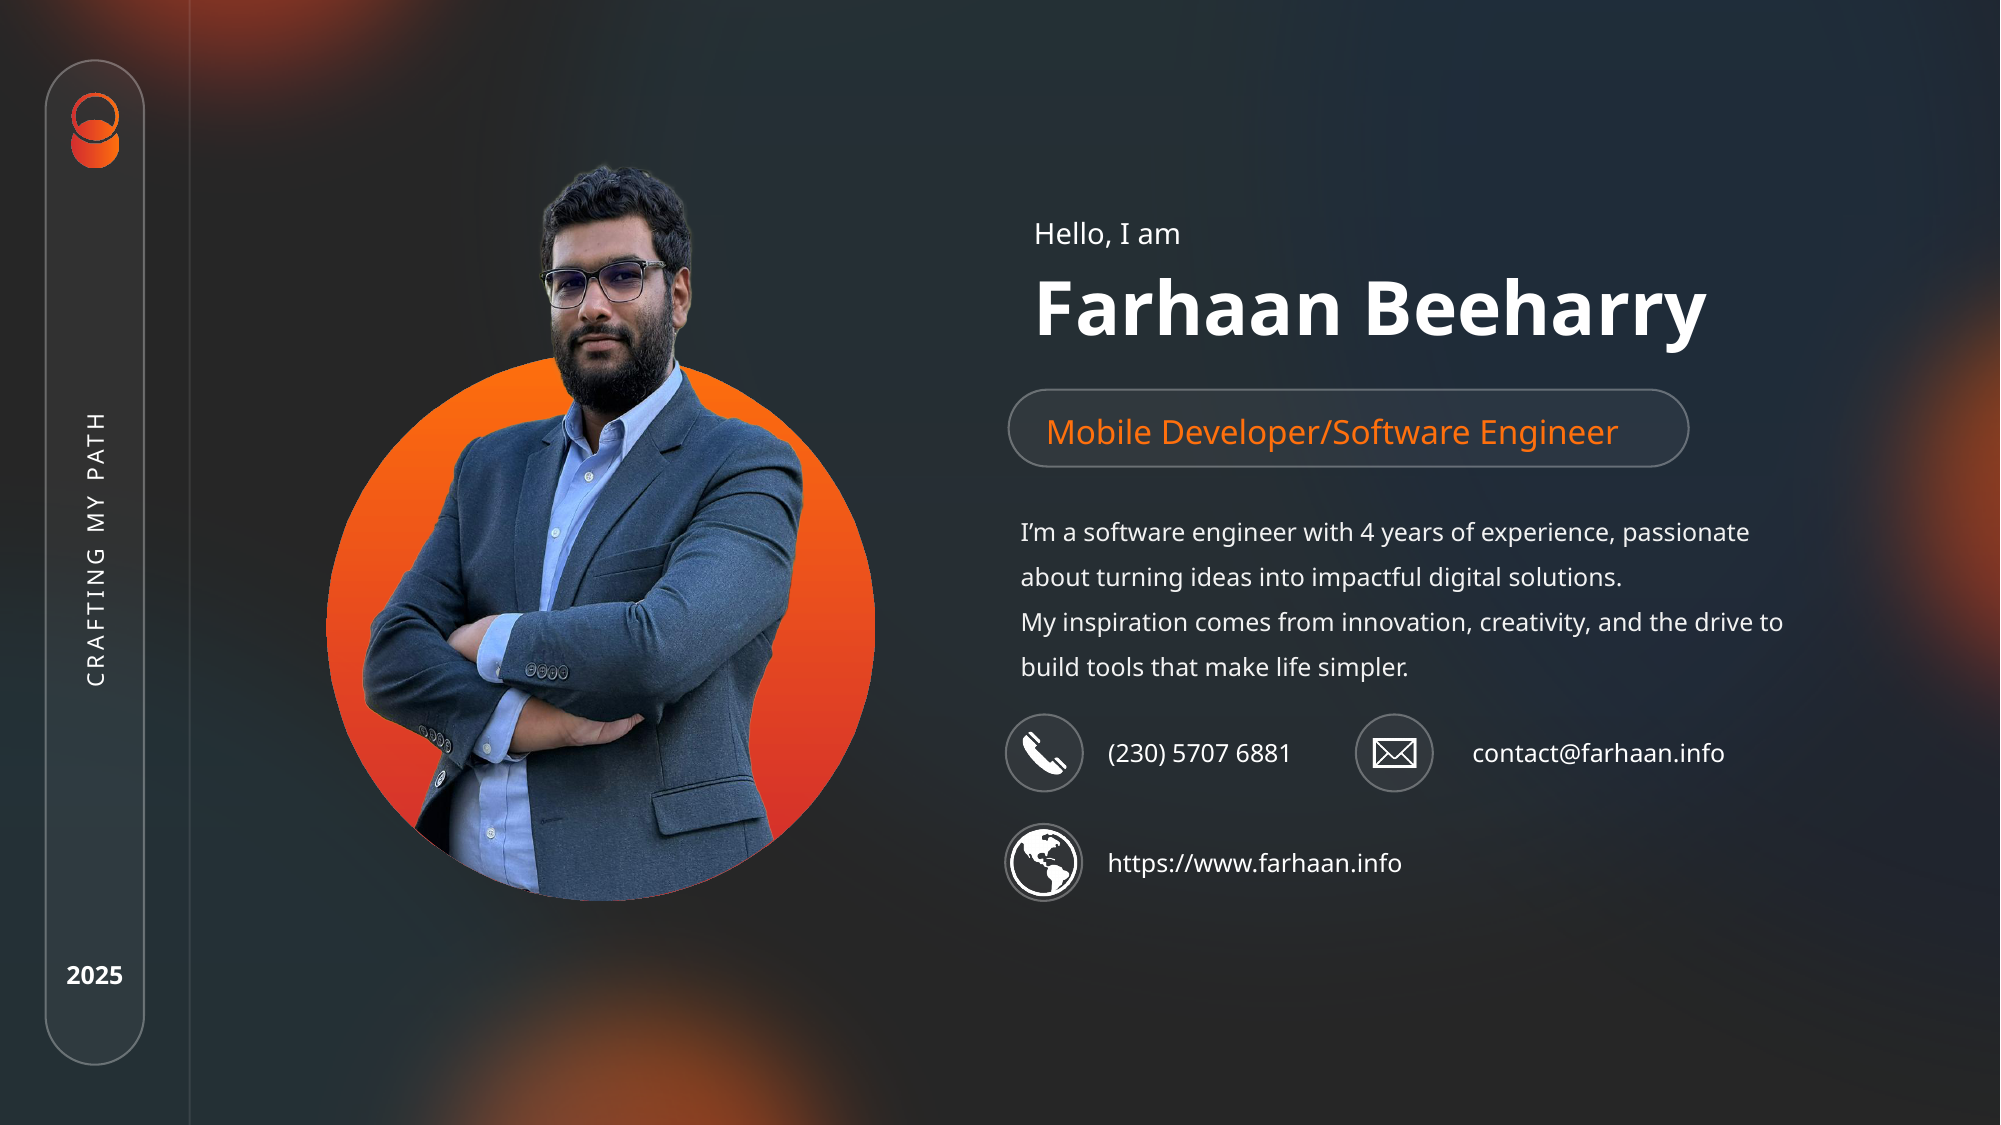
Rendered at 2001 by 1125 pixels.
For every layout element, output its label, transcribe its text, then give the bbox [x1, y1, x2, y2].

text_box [1008, 389, 1764, 467]
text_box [48, 396, 141, 998]
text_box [1005, 714, 1355, 792]
text_box [71, 92, 119, 140]
text_box I’m a software engineer with 4 years of experience, passionate about turning ideas into impactful digital solutions. My inspiration comes from innovation, creativity, and the drive to build tools that make life simpler. [1005, 494, 1824, 689]
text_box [1355, 714, 1812, 792]
text_box https://www.farhaan.info [1092, 839, 1567, 885]
picture [1001, 820, 1086, 905]
text_box [44, 59, 146, 1066]
text_box [71, 132, 119, 168]
text_box Farhaan Beeharry [1019, 252, 1739, 358]
text_box Hello, I am [1019, 207, 1568, 258]
picture [326, 64, 875, 901]
